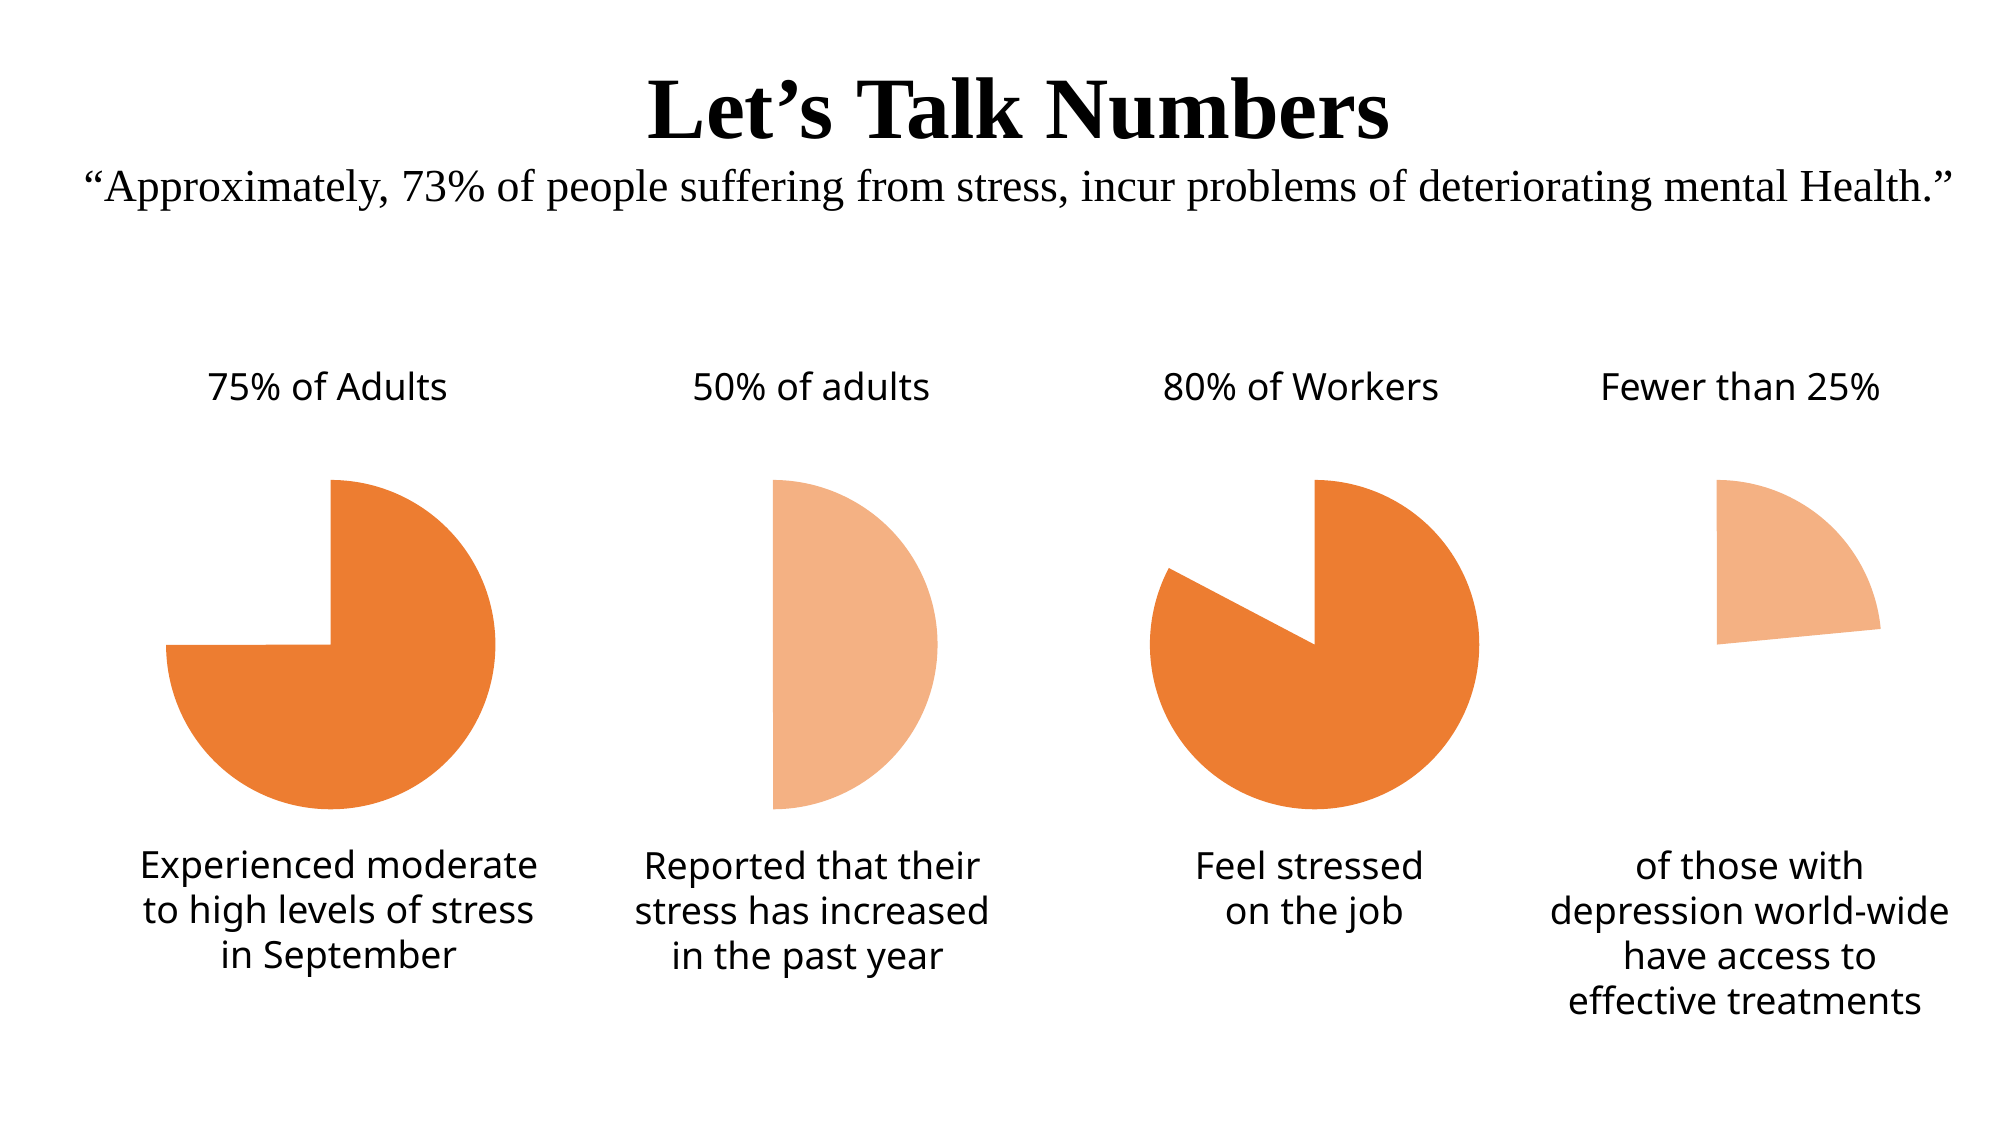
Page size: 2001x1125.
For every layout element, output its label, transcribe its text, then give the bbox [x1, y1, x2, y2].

text_box [1148, 538, 1481, 811]
text_box [771, 538, 939, 811]
text_box of those with depression world-wide have access to effective treatments [1532, 834, 1968, 1030]
text_box Experienced moderate to high levels of stress in September [121, 833, 557, 983]
text_box [1715, 538, 1882, 646]
text_box Reported that their stress has increased in the past year [605, 834, 1020, 985]
text_box Let’s Talk Numbers “Approximately, 73% of people suffering from stress, incur problems of deteriorating mental Health.” [64, 43, 1974, 538]
text_box [165, 538, 497, 811]
text_box Feel stressed on the job [1157, 834, 1472, 940]
